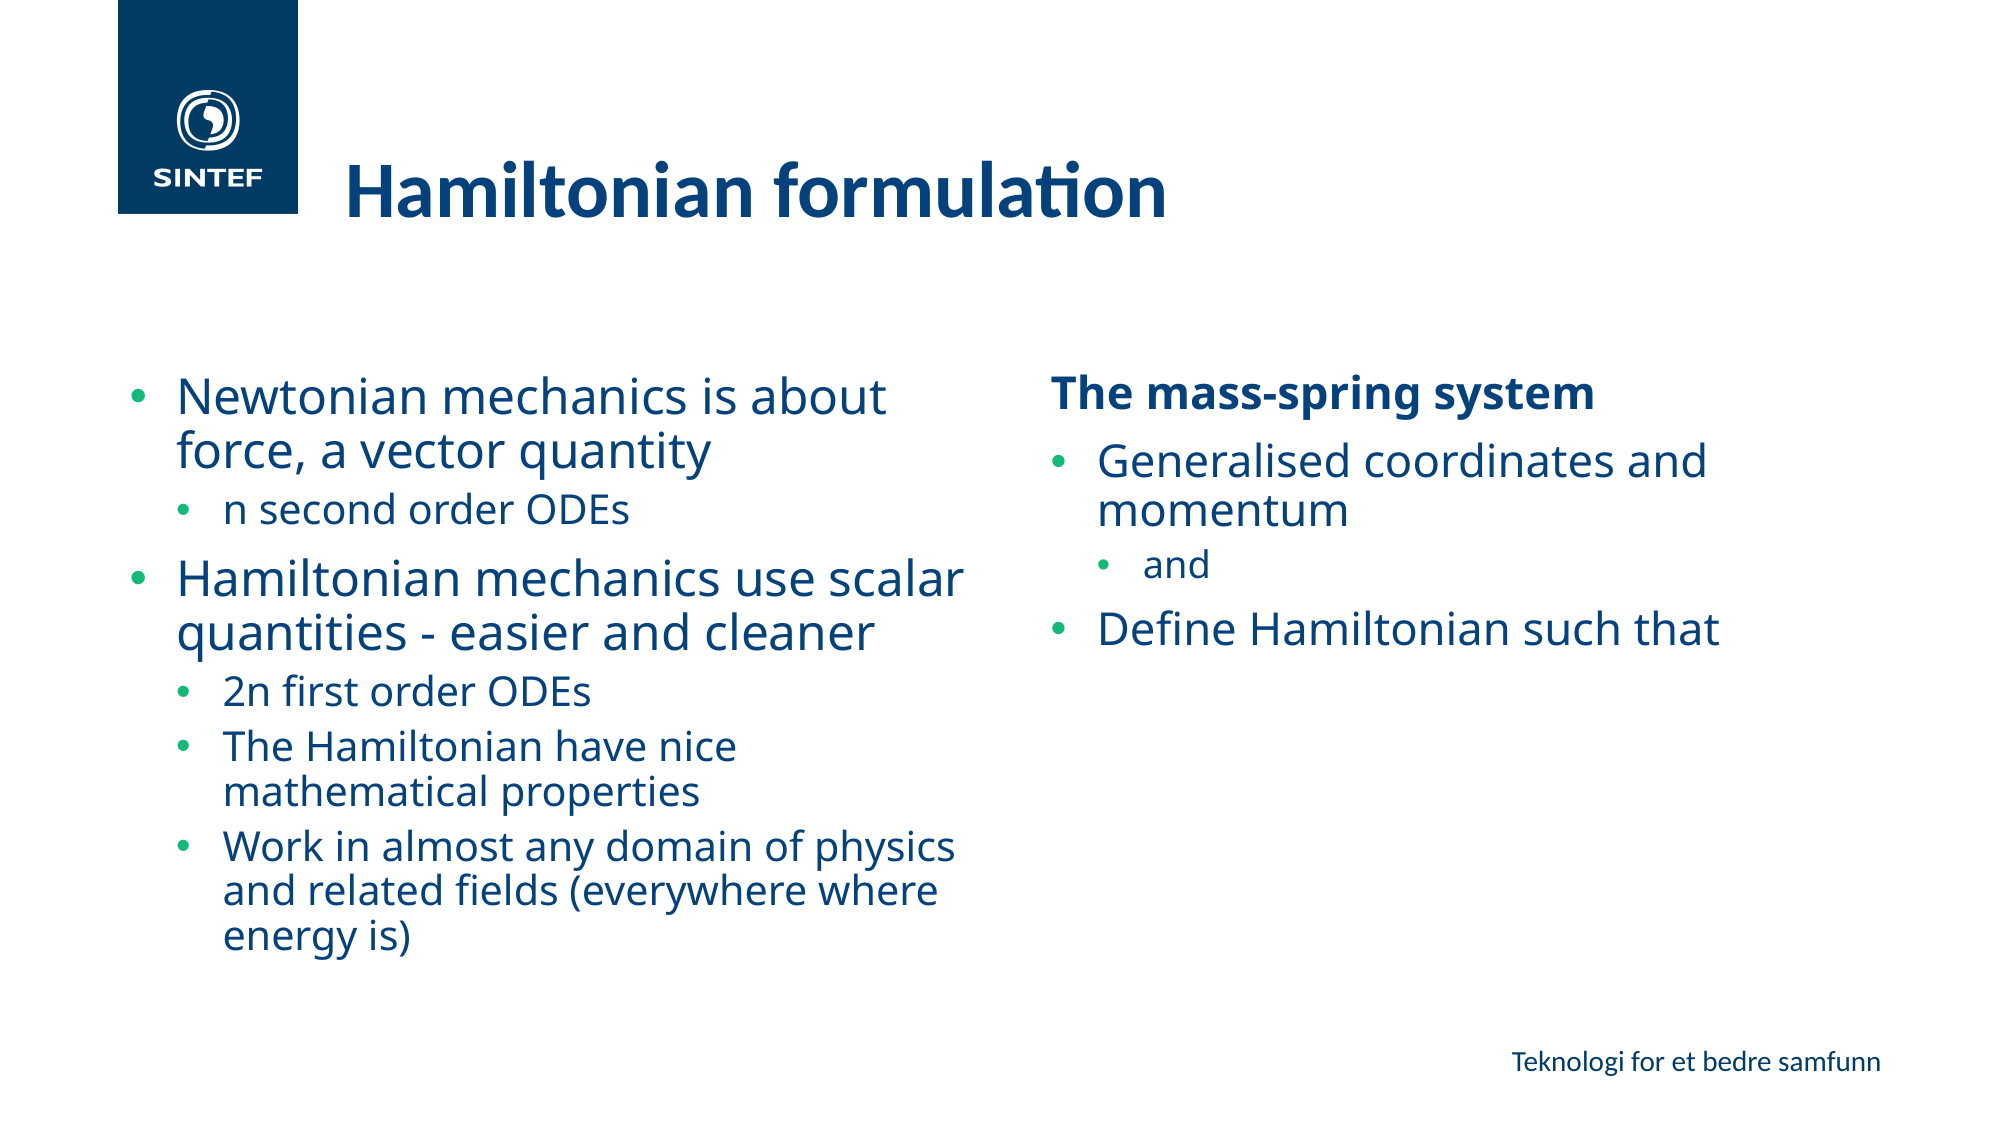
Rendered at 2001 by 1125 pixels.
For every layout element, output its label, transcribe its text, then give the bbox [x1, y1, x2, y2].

picture [118, 0, 298, 214]
footer Teknologi for et bedre samfunn [1206, 1042, 1882, 1078]
list Newtonian mechanics is about force, a vector quantity n second order ODEs Hamiltonian mechanics use scalar quantities - easier and cleaner 2n first order ODEs The Hamiltonian have nice mathematical properties Work in almost any domain of physics and related fields (everywhere where energy is) [129, 372, 975, 1014]
title Hamiltonian formulation [344, 62, 1889, 235]
